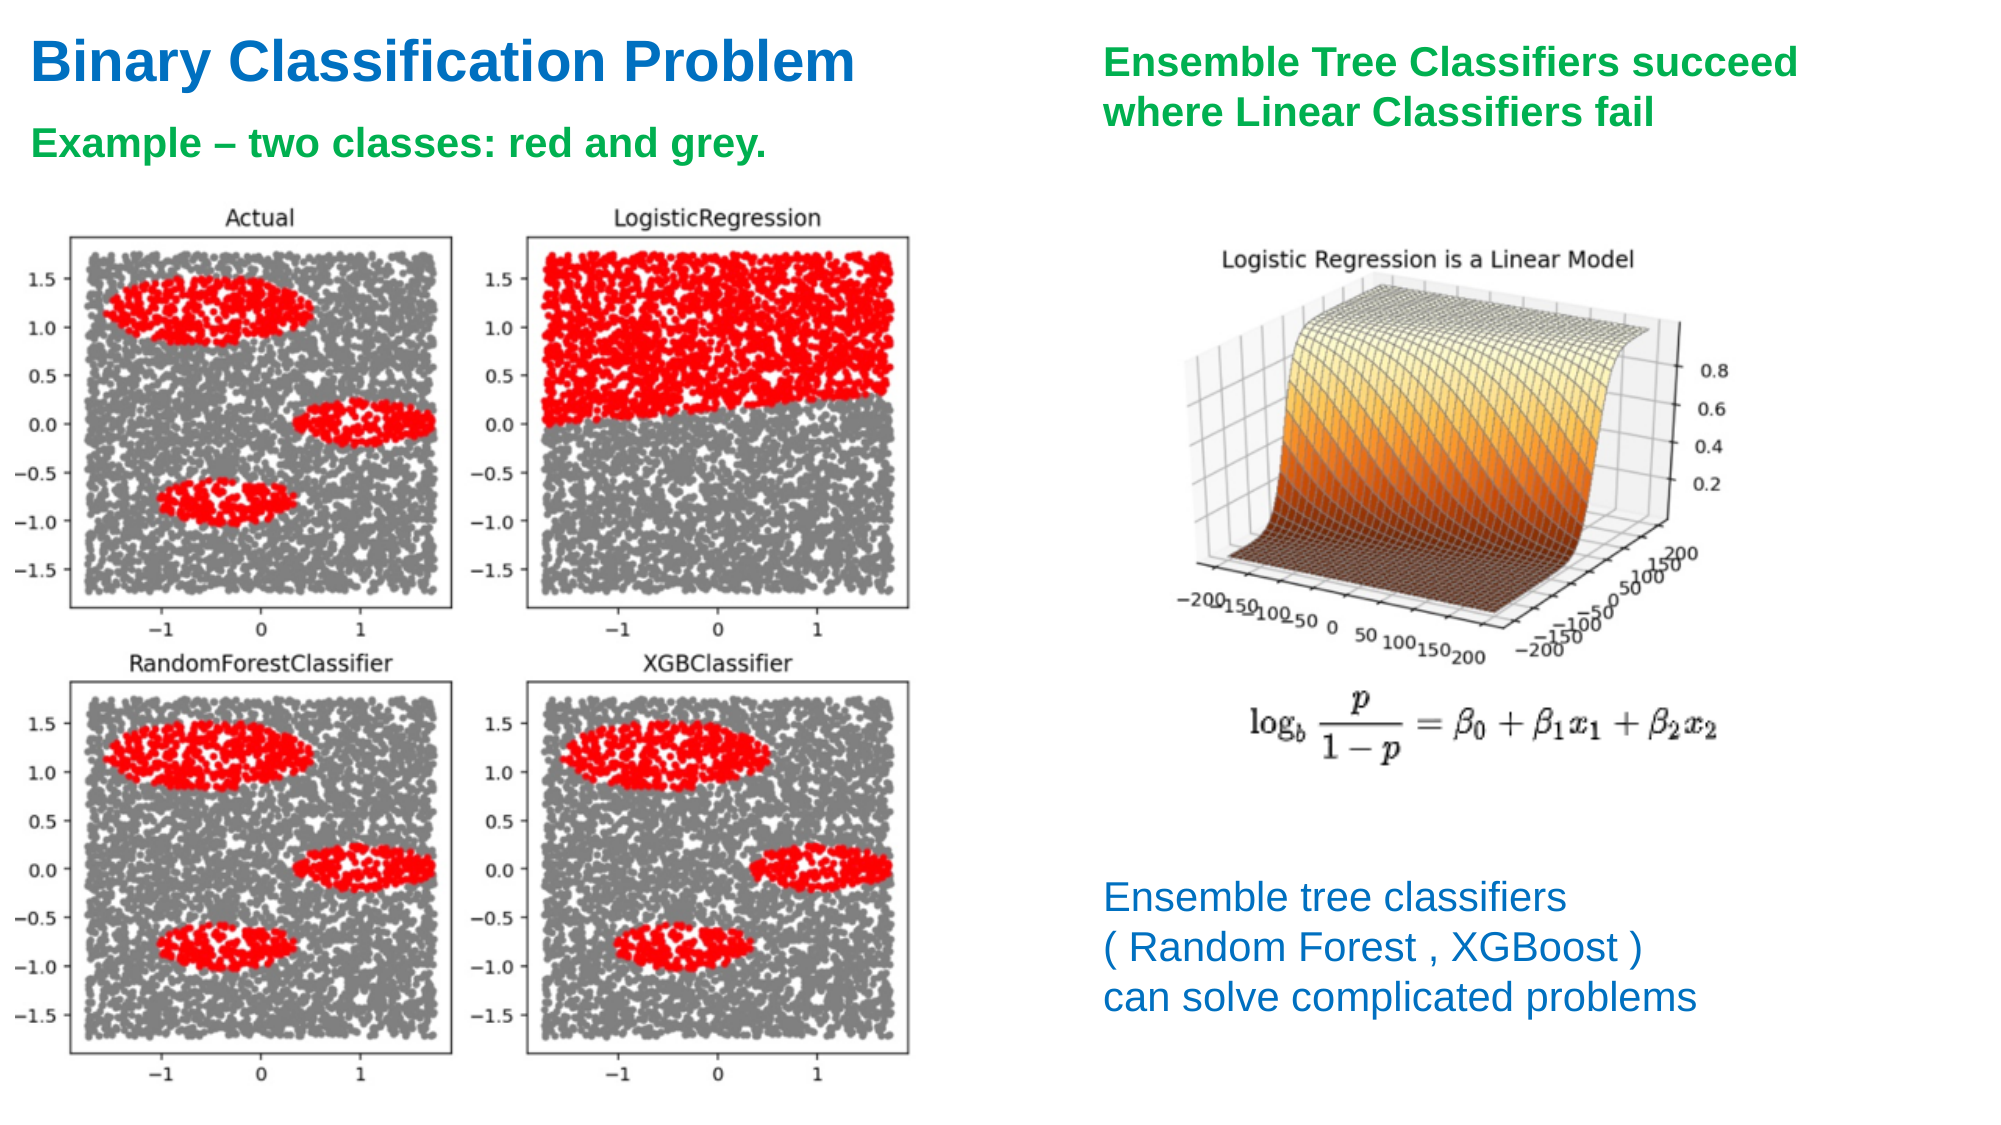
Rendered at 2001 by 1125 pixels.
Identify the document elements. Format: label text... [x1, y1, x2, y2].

picture [15, 193, 927, 1099]
picture [1161, 233, 1754, 787]
text_box Ensemble tree classifiers ( Random Forest , XGBoost ) can solve complicated problems [1088, 862, 1750, 1028]
text_box Ensemble Tree Classifiers succeed where Linear Classifiers fail [1088, 27, 1827, 143]
text_box Binary Classification Problem Example – two classes: red and grey. [15, 15, 926, 174]
